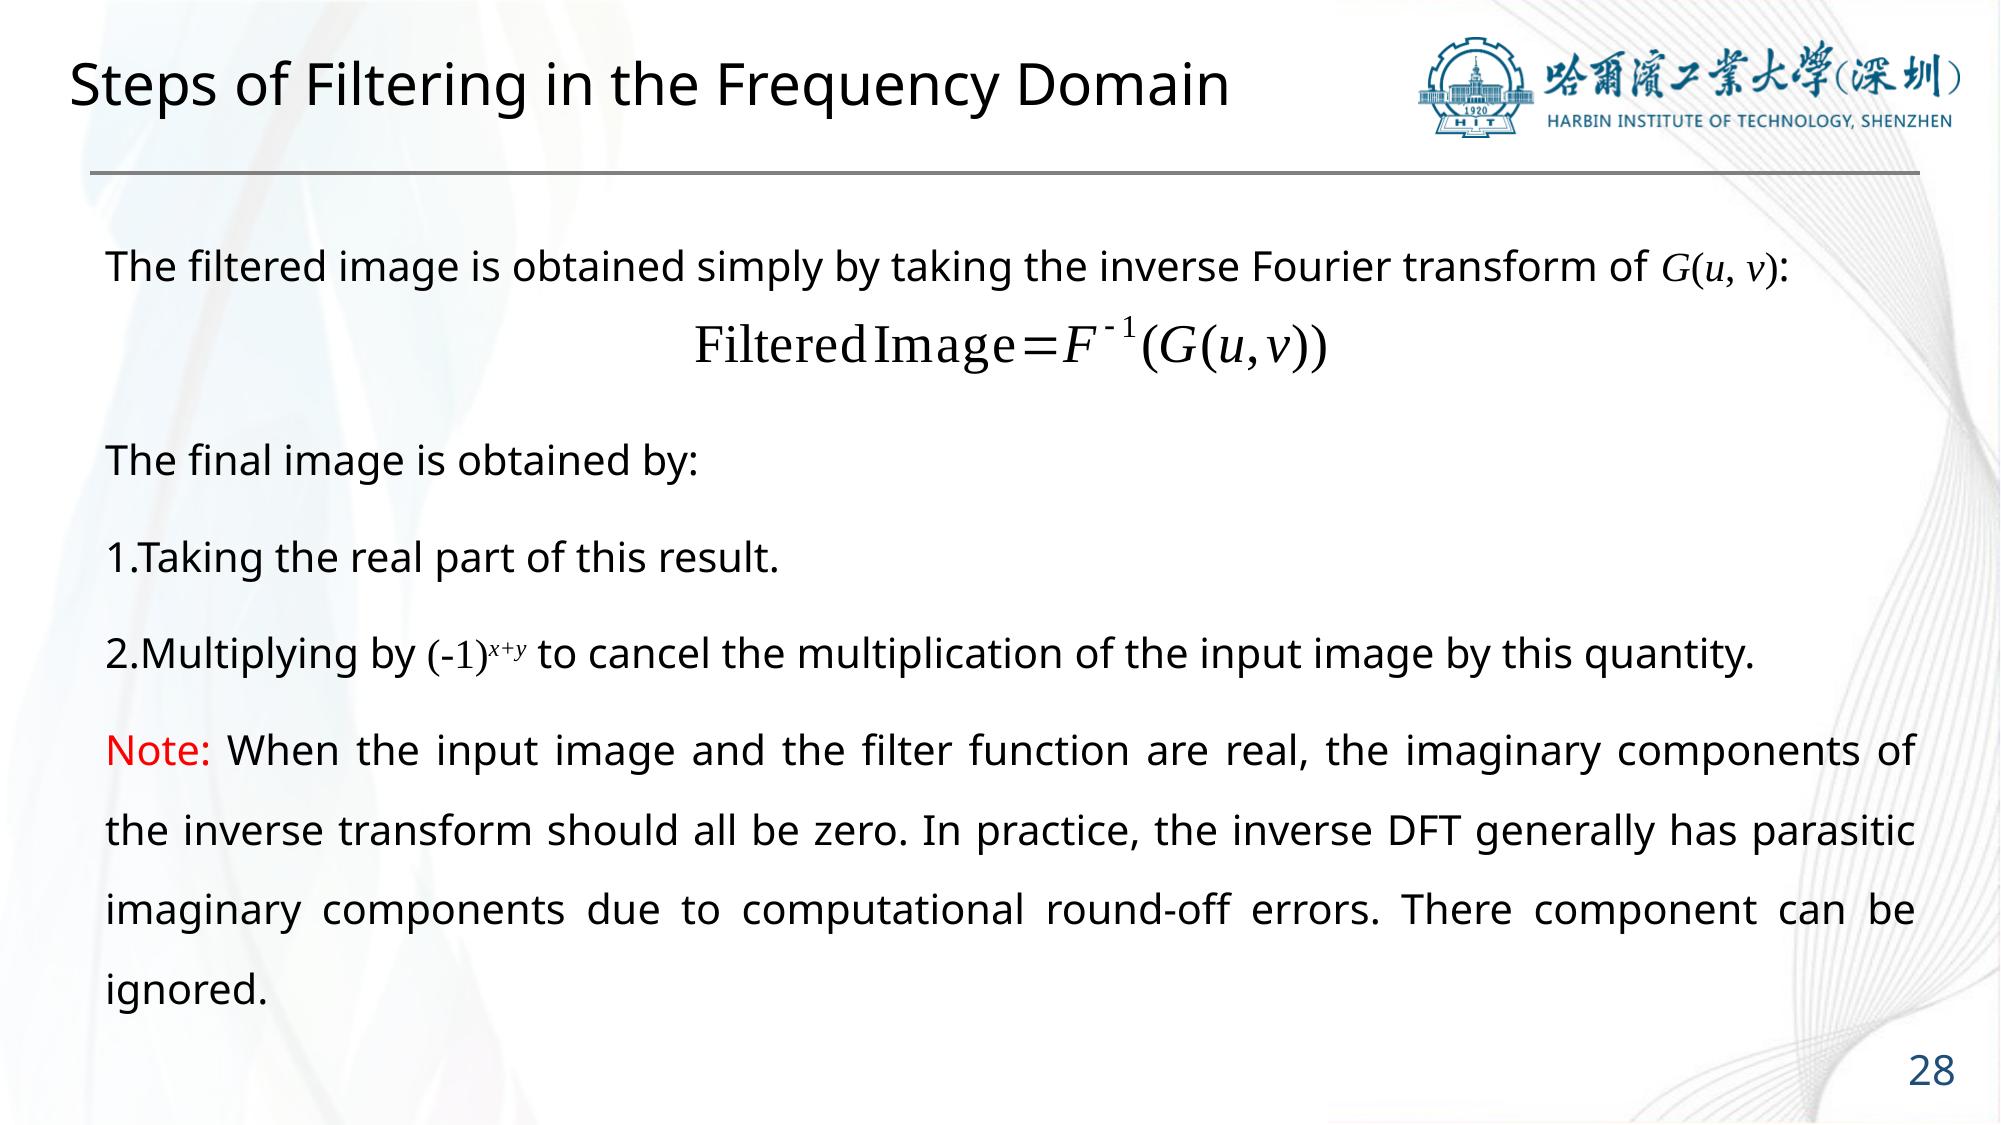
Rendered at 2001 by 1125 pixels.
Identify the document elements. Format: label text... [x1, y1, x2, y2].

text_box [686, 302, 1338, 385]
picture [0, 0, 2001, 1125]
title Steps of Filtering in the Frequency Domain [54, 0, 1385, 174]
slide_number 28 [1521, 1042, 1972, 1103]
list The filtered image is obtained simply by taking the inverse Fourier transform of G(u, v): The final image is obtained by: 1.Taking the real part of this result. 2.Multiplying by (-1)x+y to cancel the multiplication of the input image by this quantity. Note: When the input image and the filter function are real, the imaginary components of the inverse transform should all be zero. In practice, the inverse DFT generally has parasitic imaginary components due to computational round-off errors. There component can be ignored. [90, 202, 1934, 1026]
